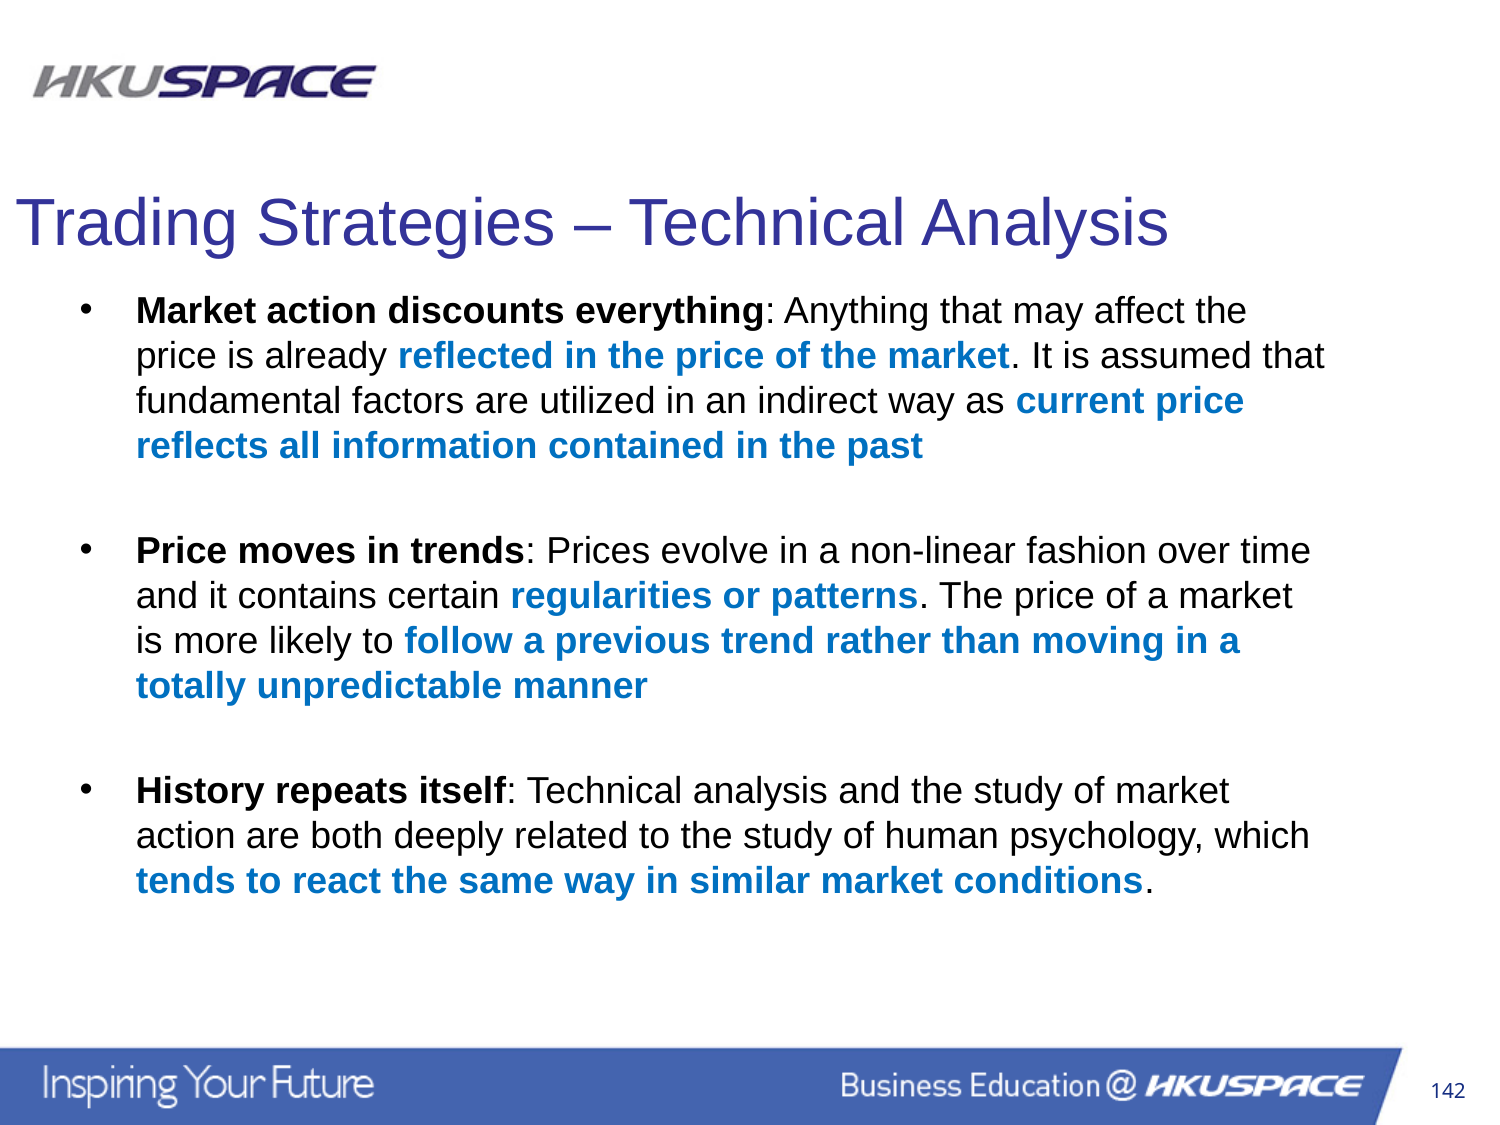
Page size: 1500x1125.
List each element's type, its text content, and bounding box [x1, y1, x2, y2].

slide_number 142 [1415, 1070, 1499, 1125]
title Trading Strategies – Technical Analysis [0, 101, 1325, 266]
picture [0, 0, 1500, 1125]
text_box Market action discounts everything: Anything that may affect the price is already reflected in the price of the market. It is assumed that fundamental factors are utilized in an indirect way as current price reflects all information contained in the past Price moves in trends: Prices evolve in a non-linear fashion over time and it contains certain regularities or patterns. The price of a market is more likely to follow a previous trend rather than moving in a totally unpredictable manner History repeats itself: Technical analysis and the study of market action are both deeply related to the study of human psychology, which tends to react the same way in similar market conditions. [64, 278, 1341, 1047]
